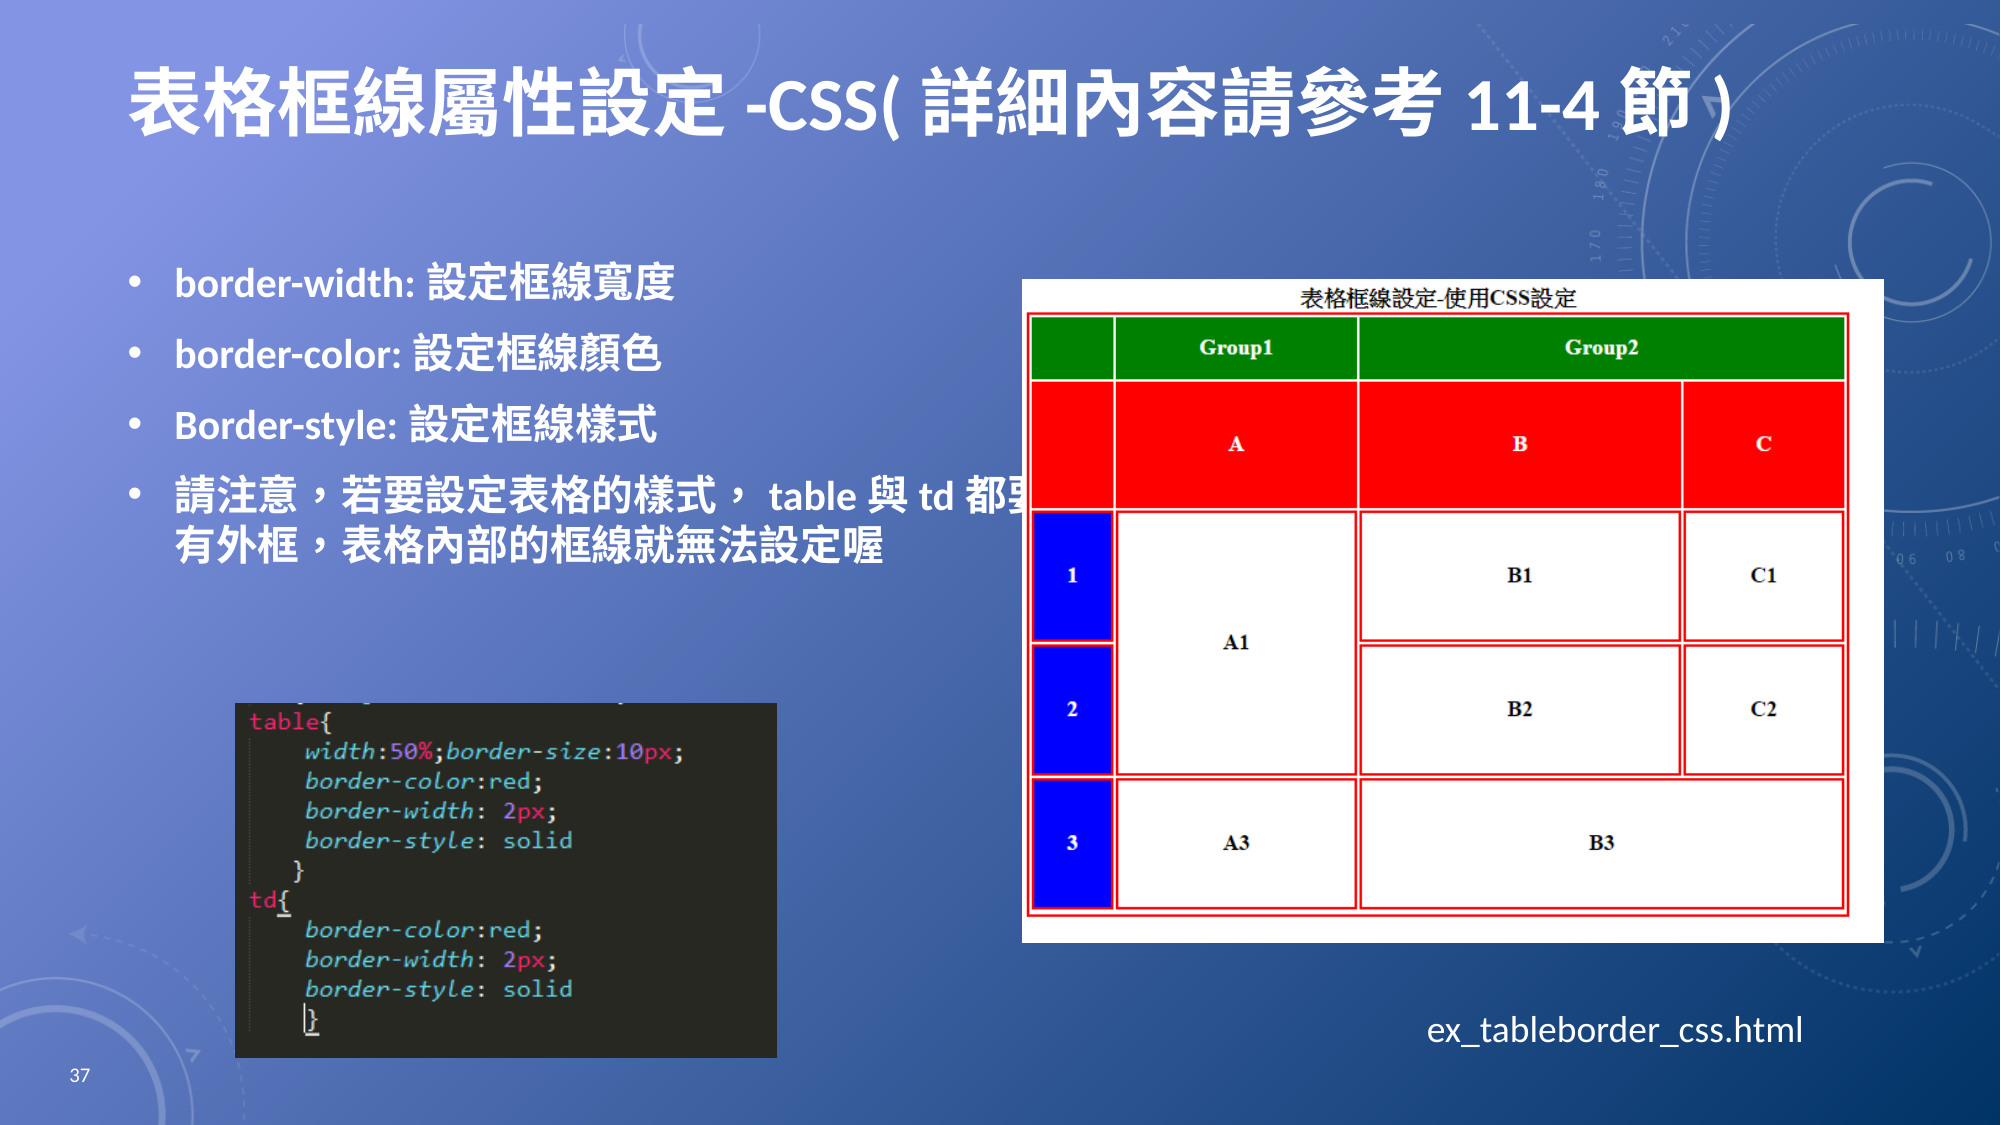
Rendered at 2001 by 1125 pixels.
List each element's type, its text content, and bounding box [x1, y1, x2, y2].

text_box ex_tableborder_css.html [1412, 997, 1819, 1058]
slide_number 37 [14, 1043, 106, 1106]
title 表格框線屬性設定-CSS(詳細內容請參考11-4節) [112, 24, 1775, 177]
picture [0, 24, 2000, 1125]
list border-width:設定框線寬度 border-color:設定框線顏色 Border-style:設定框線樣式 請注意，若要設定表格的樣式，table與td都要進行設定喔，如果只設定table就會只有外框，表格內部的框線就無法設定喔 [112, 248, 1775, 950]
